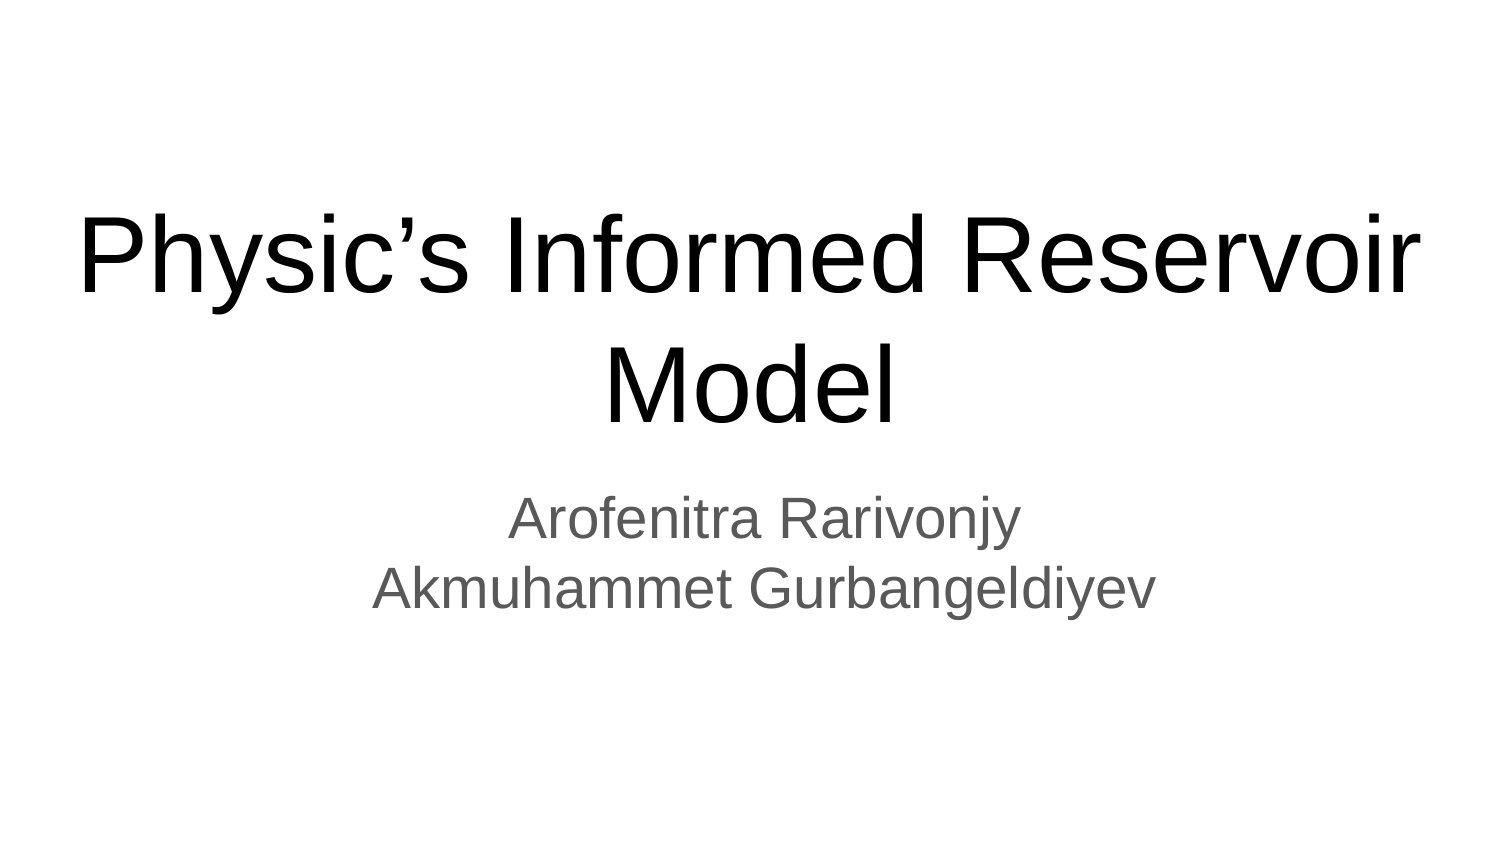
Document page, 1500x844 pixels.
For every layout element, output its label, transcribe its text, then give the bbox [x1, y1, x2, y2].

subtitle Arofenitra Rarivonjy Akmuhammet Gurbangeldiyev [51, 464, 1480, 688]
title Physic’s Informed Reservoir Model [51, 122, 1449, 459]
